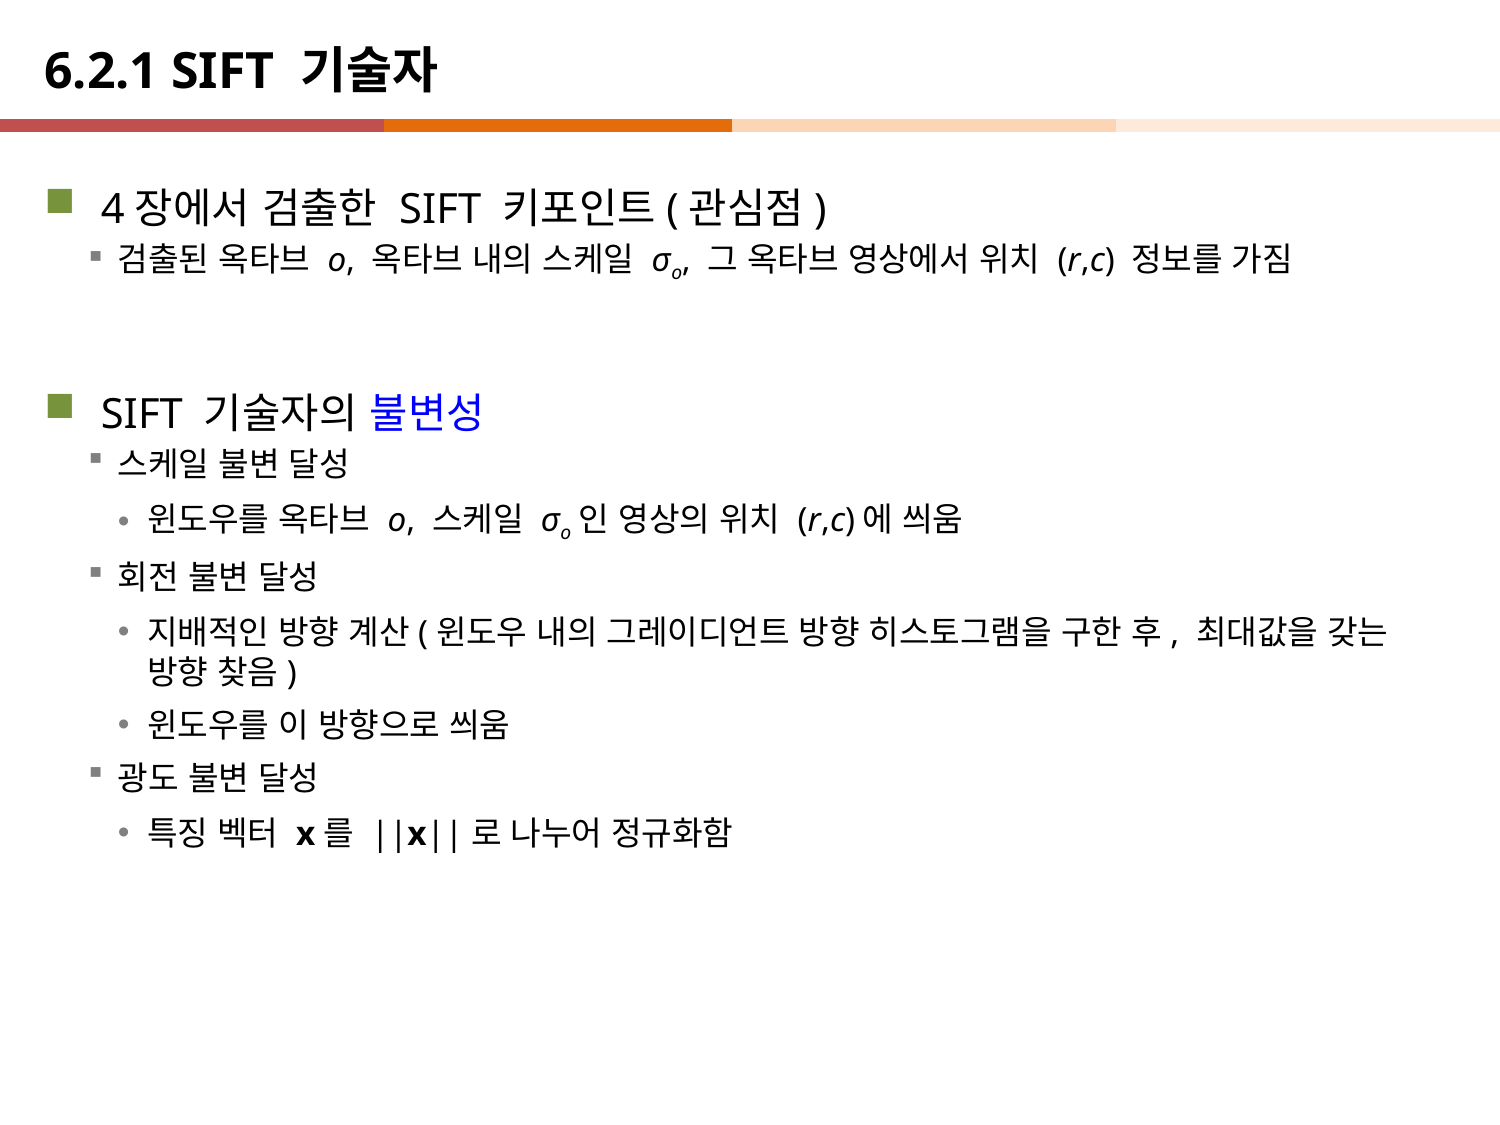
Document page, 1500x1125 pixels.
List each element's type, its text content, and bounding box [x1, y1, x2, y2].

title 6.2.1 SIFT 기술자 [29, 23, 1270, 114]
list 4장에서 검출한 SIFT 키포인트(관심점) 검출된 옥타브 o, 옥타브 내의 스케일 σo, 그 옥타브 영상에서 위치 (r,c) 정보를 가짐 SIFT 기술자의 불변성 스케일 불변 달성 윈도우를 옥타브 o, 스케일 σo인 영상의 위치 (r,c)에 씌움 회전 불변 달성 지배적인 방향 계산(윈도우 내의 그레이디언트 방향 히스토그램을 구한 후, 최대값을 갖는 방향 찾음) 윈도우를 이 방향으로 씌움 광도 불변 달성 특징 벡터 x를 ||x||로 나누어 정규화함 [29, 148, 1471, 1083]
